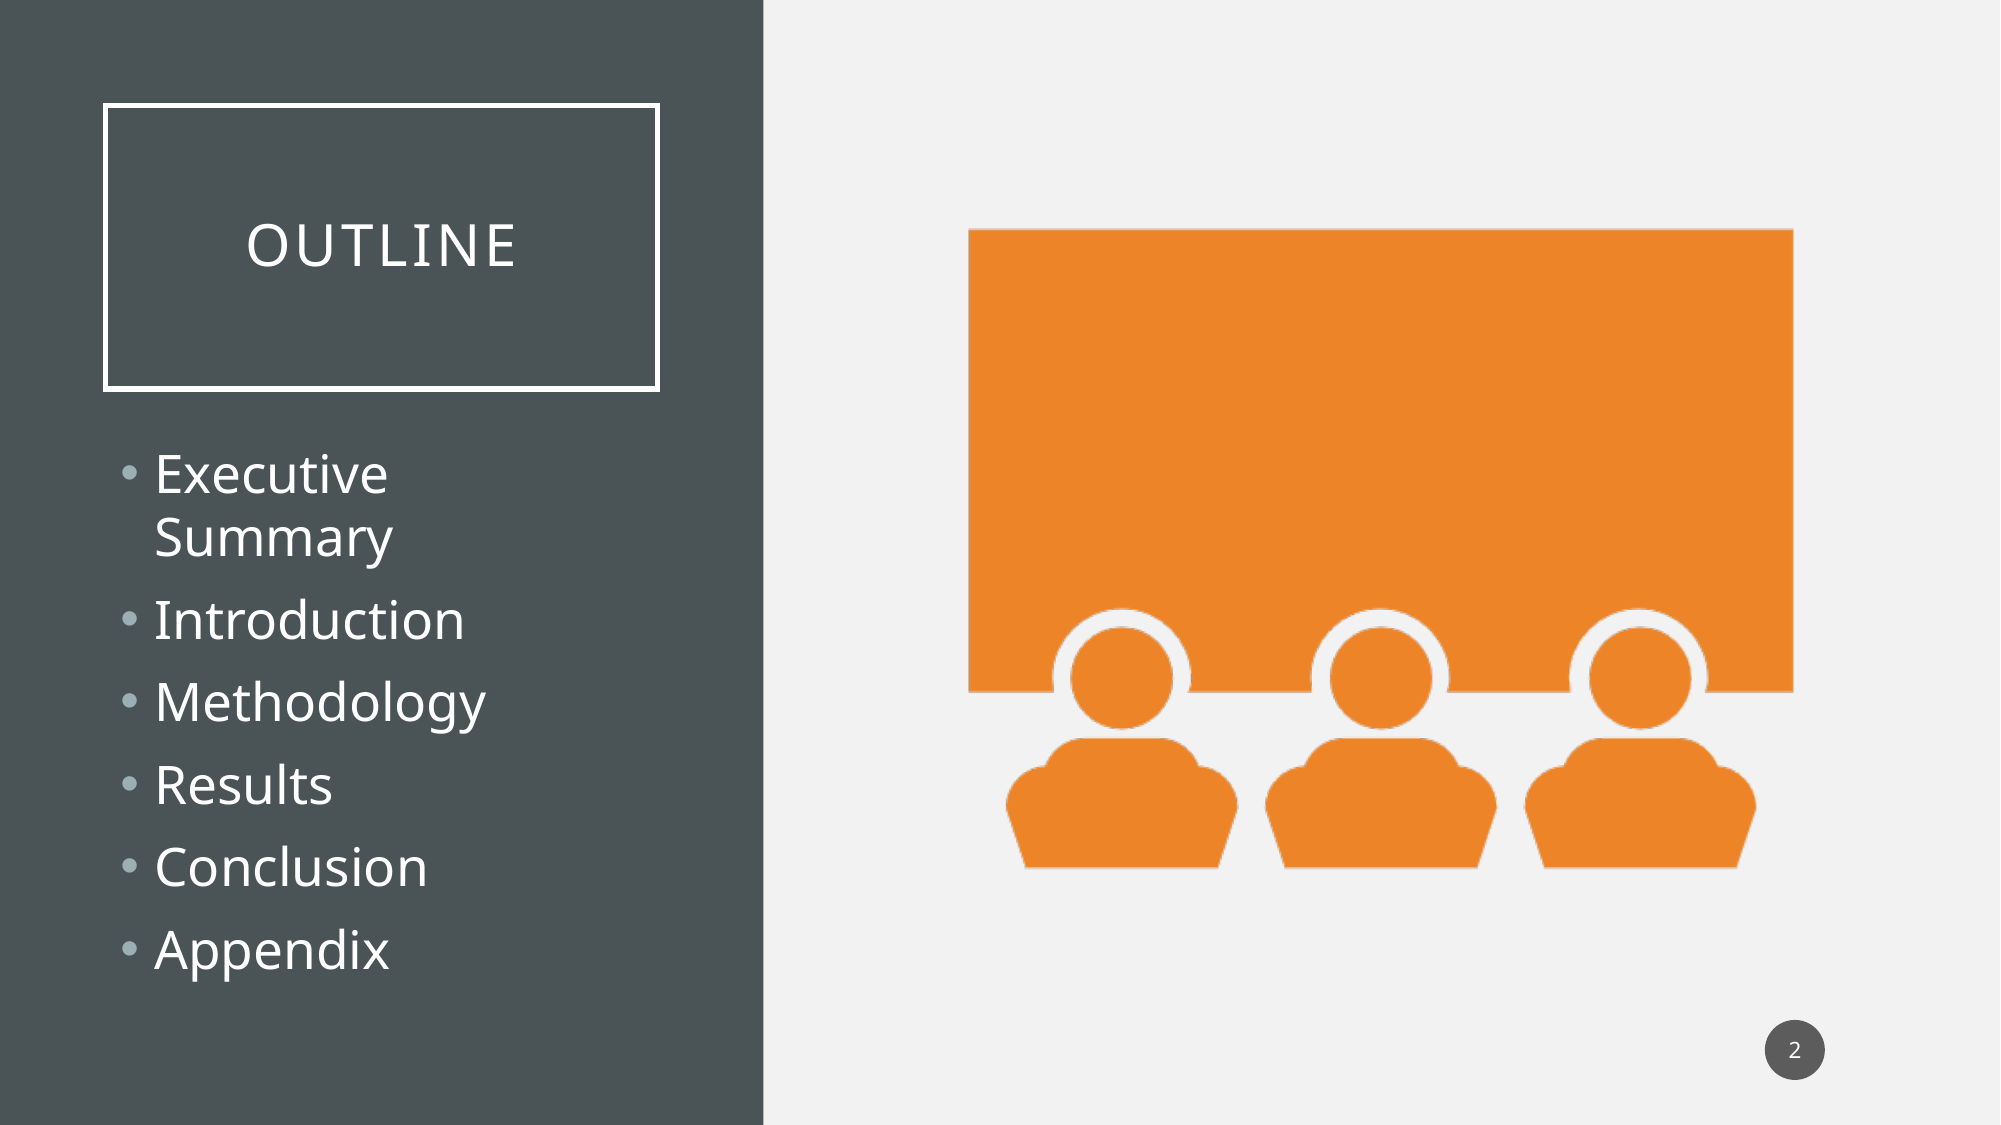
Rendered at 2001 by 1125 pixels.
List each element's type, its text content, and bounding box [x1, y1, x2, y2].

slide_number 2 [1764, 1019, 1825, 1080]
text_box [764, 0, 2000, 1125]
title Outline [103, 103, 660, 392]
text_box [0, 0, 764, 1125]
picture [937, 105, 1826, 993]
text_box Executive Summary Introduction Methodology Results Conclusion Appendix [105, 432, 658, 993]
